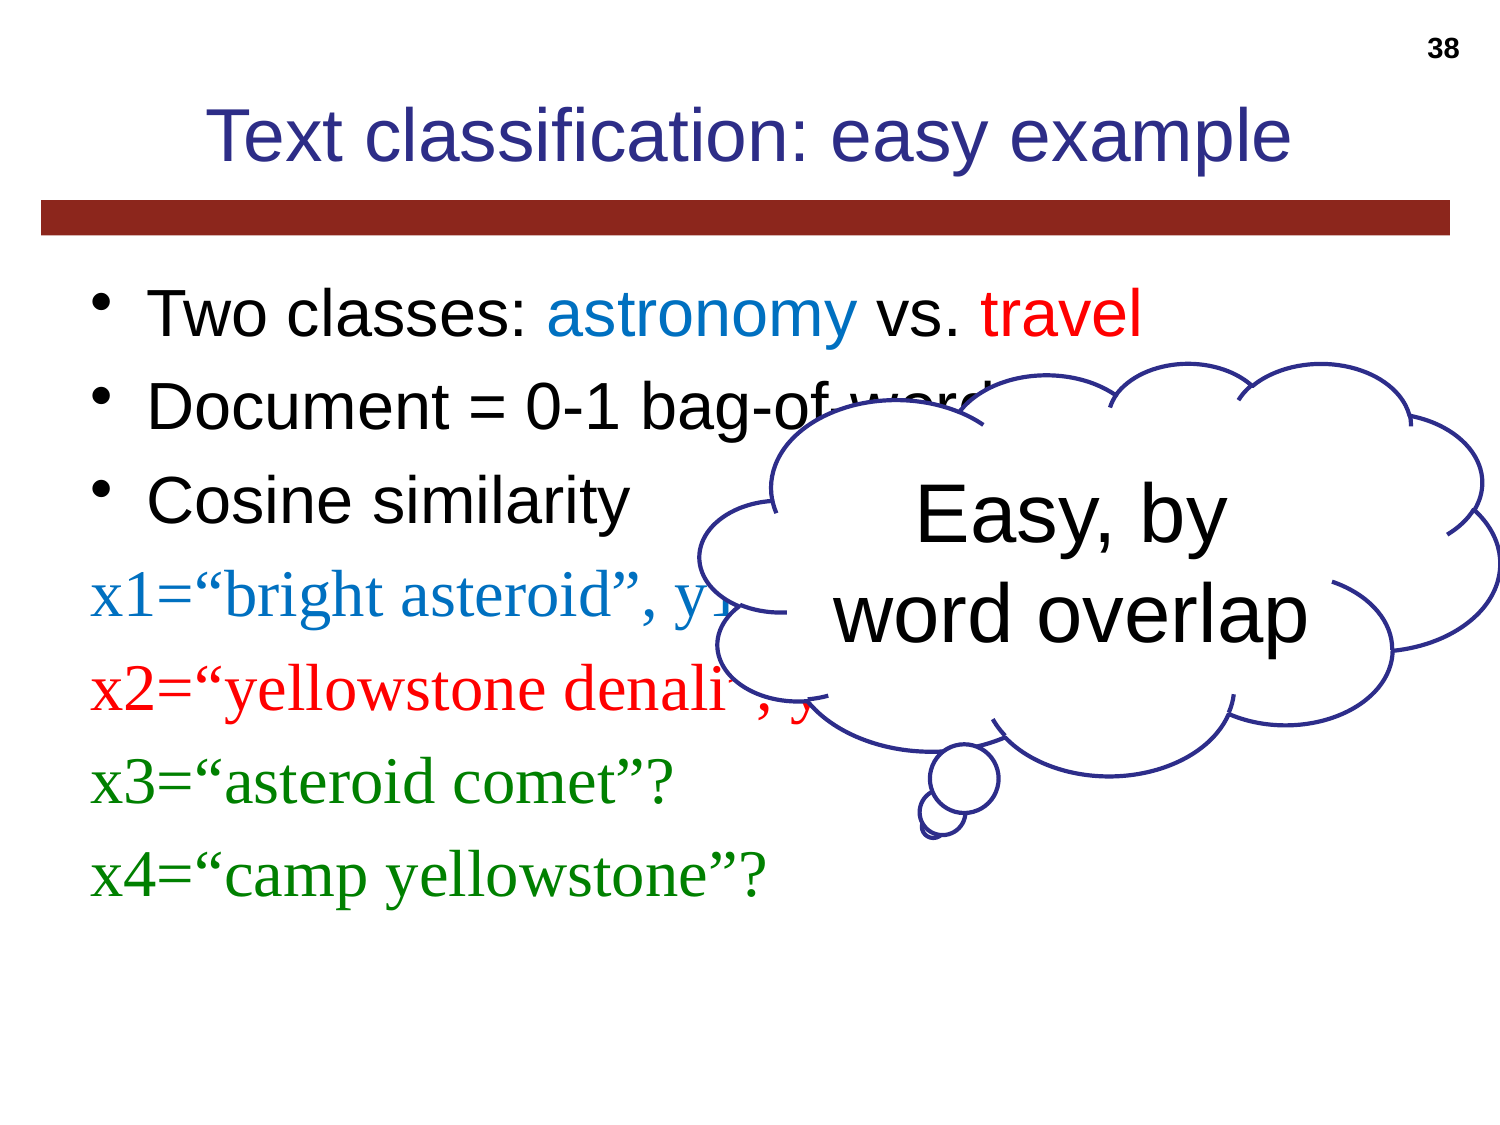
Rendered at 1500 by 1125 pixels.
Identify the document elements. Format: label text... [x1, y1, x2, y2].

title Text classification: easy example [74, 37, 1426, 226]
list Two classes: astronomy vs. travel Document = 0-1 bag-of-word vector Cosine similarity x1=“bright asteroid”, y1=astronomy x2=“yellowstone denali”, y2=travel x3=“asteroid comet”? x4=“camp yellowstone”? [74, 262, 1426, 1006]
slide_number 38 [1274, 21, 1476, 101]
text_box Easy, by word overlap [697, 361, 1500, 841]
